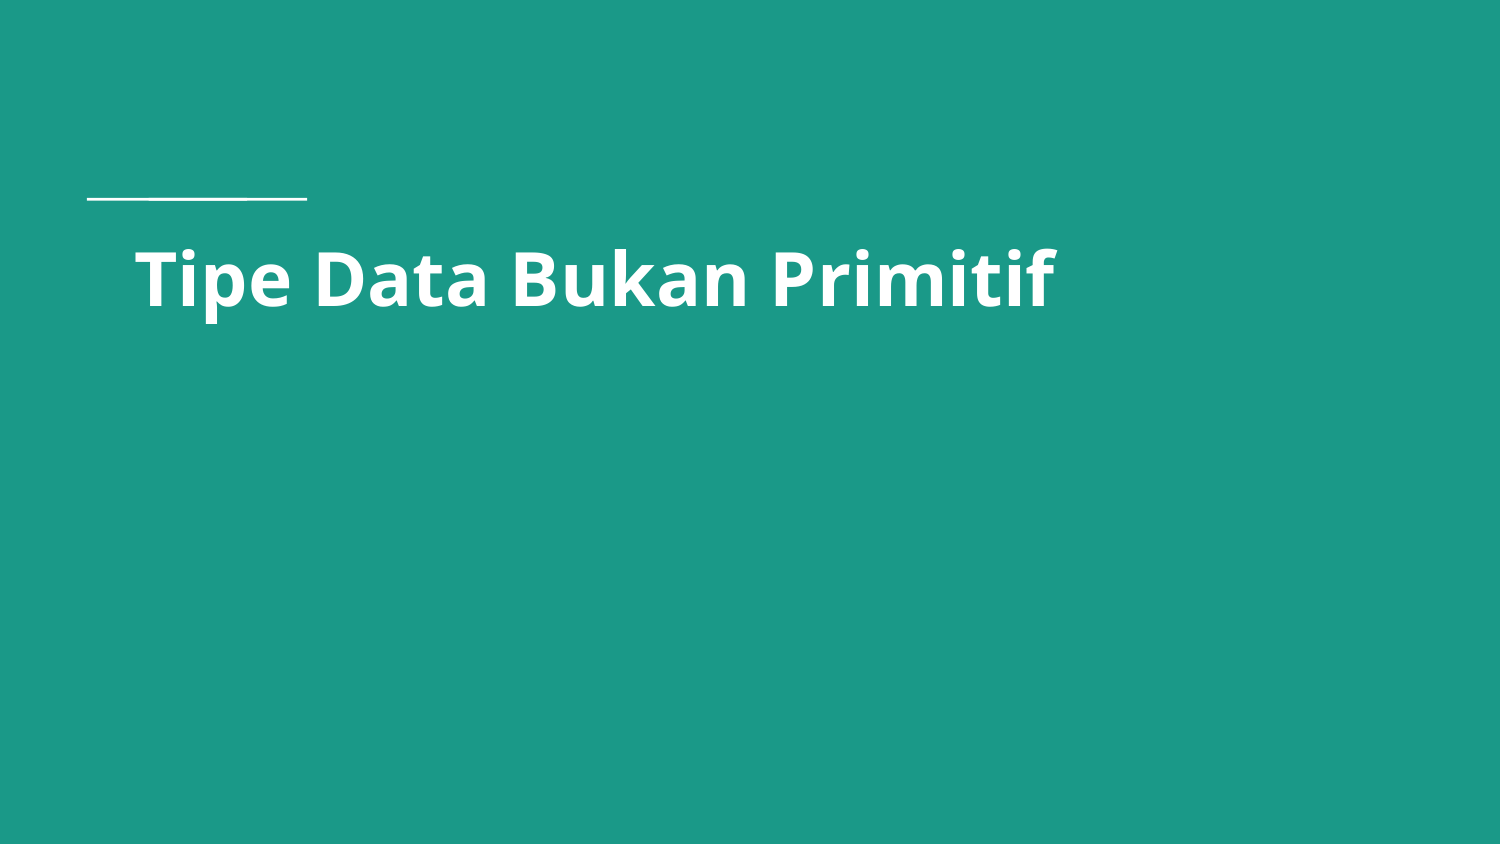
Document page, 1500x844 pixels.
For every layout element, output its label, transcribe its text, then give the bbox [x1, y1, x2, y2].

title Tipe Data Bukan Primitif [119, 216, 1381, 466]
